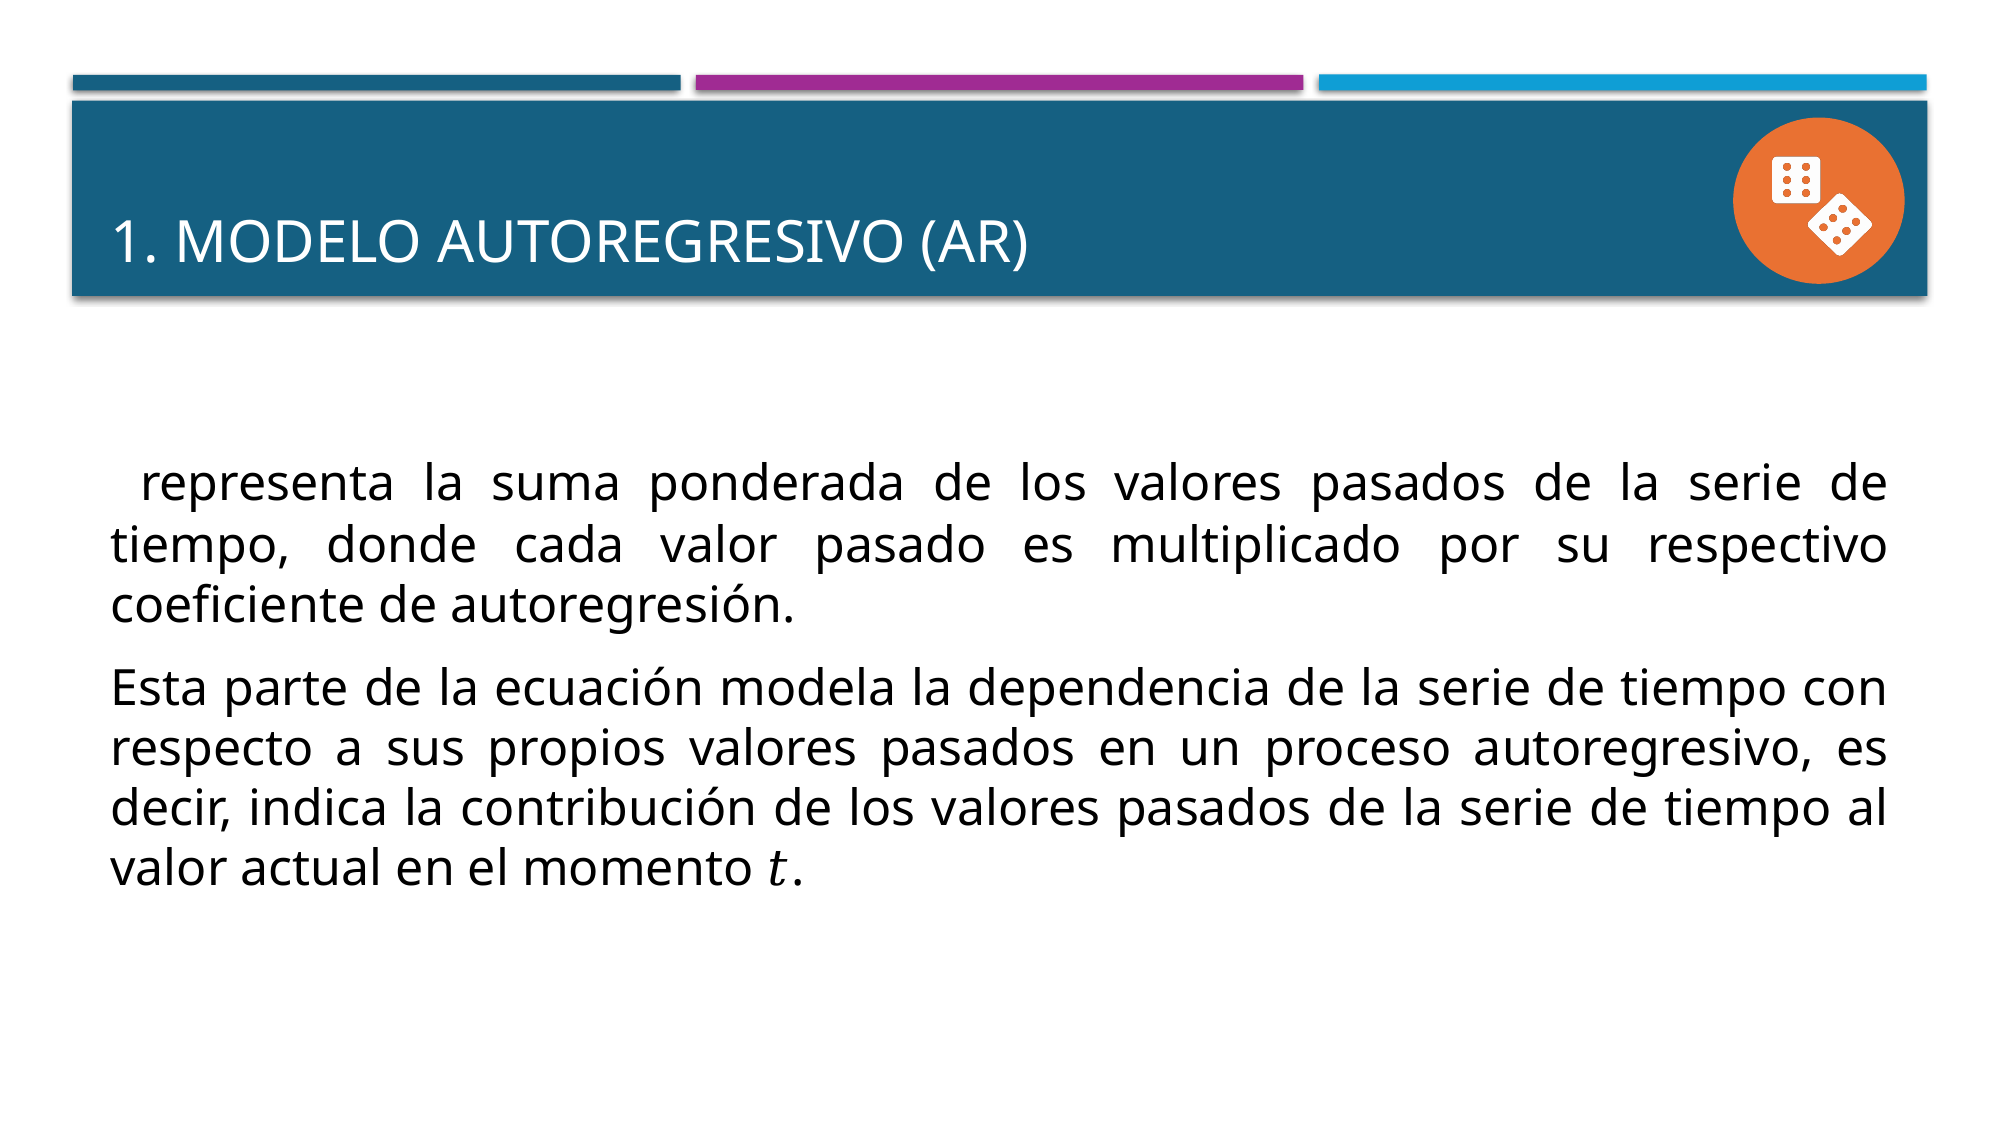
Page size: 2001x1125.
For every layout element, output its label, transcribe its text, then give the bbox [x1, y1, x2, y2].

title 1. MODELO AUTOREGRESIVO (AR) [95, 115, 1734, 282]
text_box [1732, 116, 1906, 285]
